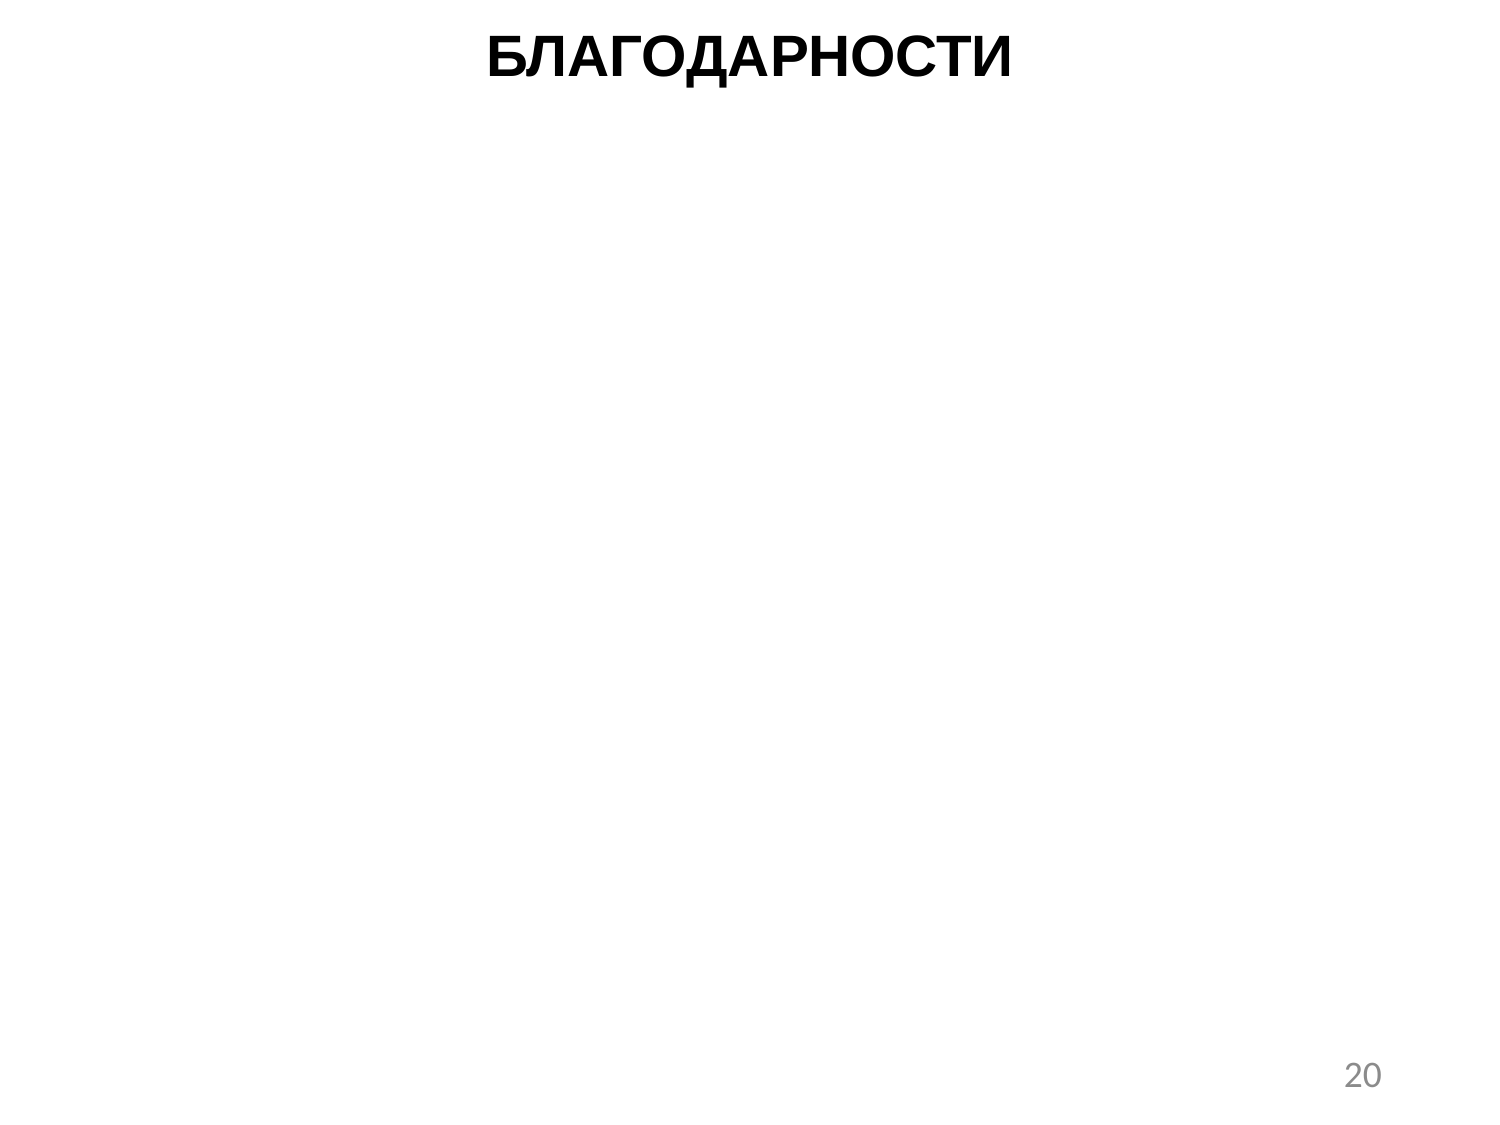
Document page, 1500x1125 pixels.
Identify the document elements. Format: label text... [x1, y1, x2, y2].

slide_number 20 [1059, 1042, 1397, 1103]
title Благодарности [0, 0, 1500, 115]
